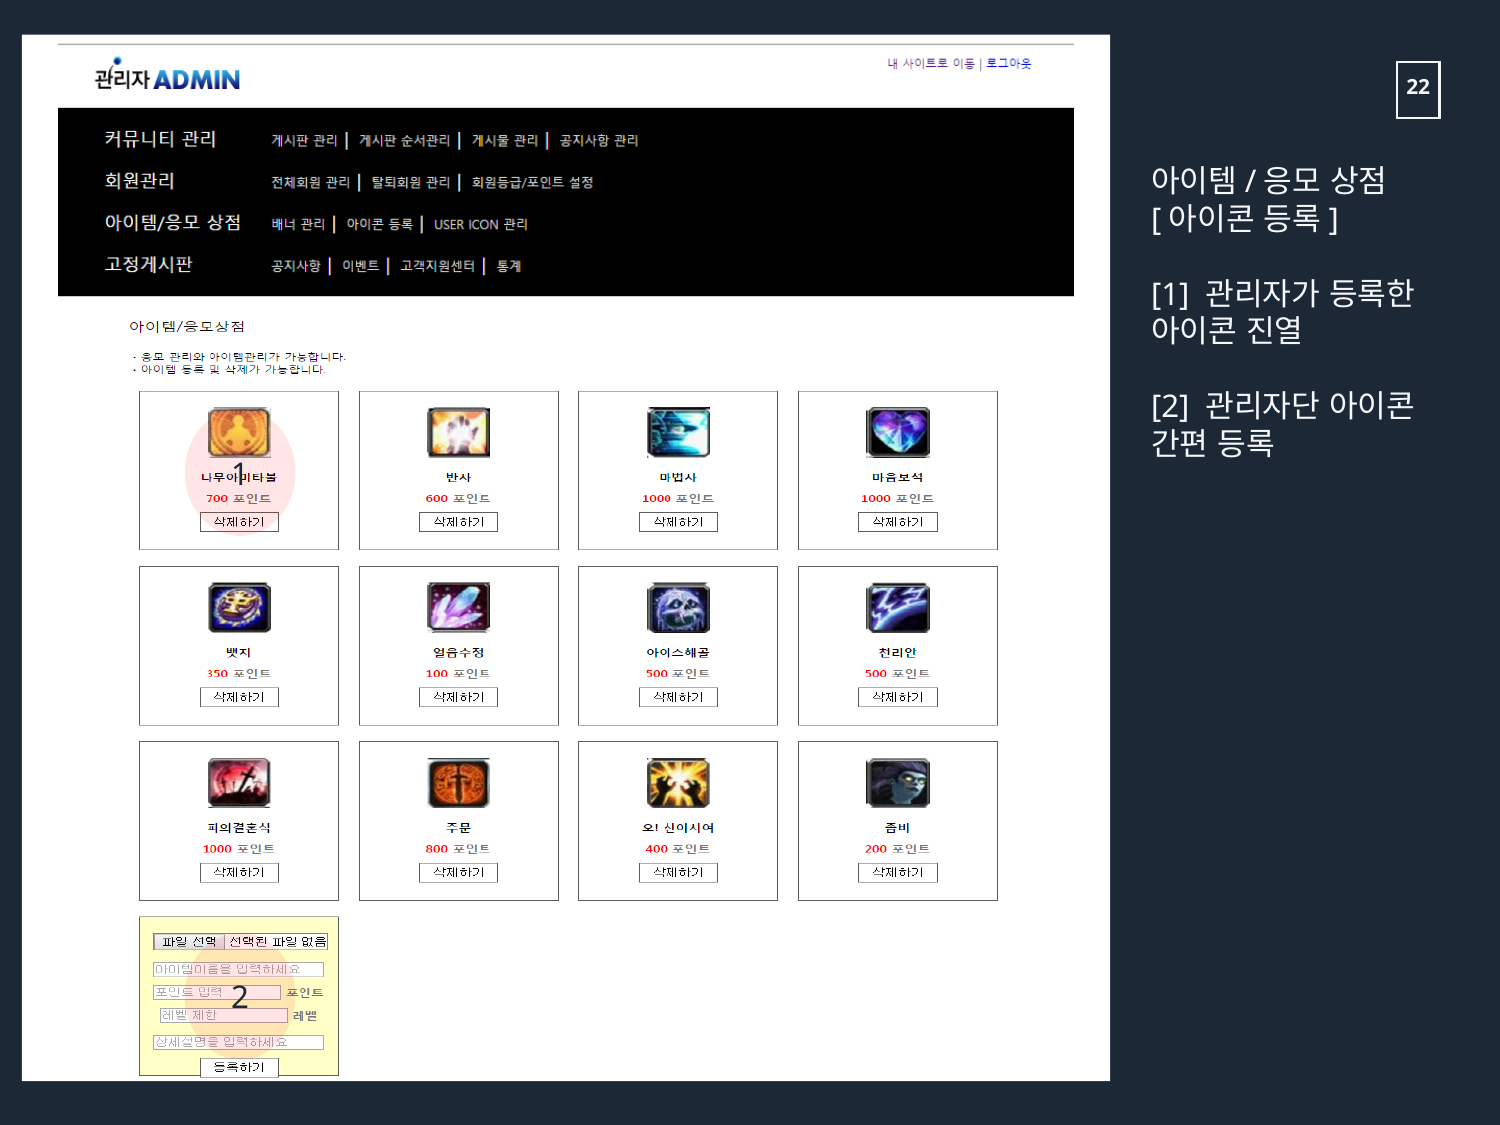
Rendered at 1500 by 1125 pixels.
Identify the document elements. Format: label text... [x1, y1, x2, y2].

text_box 아이템/응모 상점 [아이콘 등록] [1] 관리자가 등록한 아이콘 진열 [2] 관리자단 아이콘 간편 등록 [1136, 154, 1431, 469]
text_box [21, 34, 1111, 1082]
picture [58, 43, 1074, 1082]
